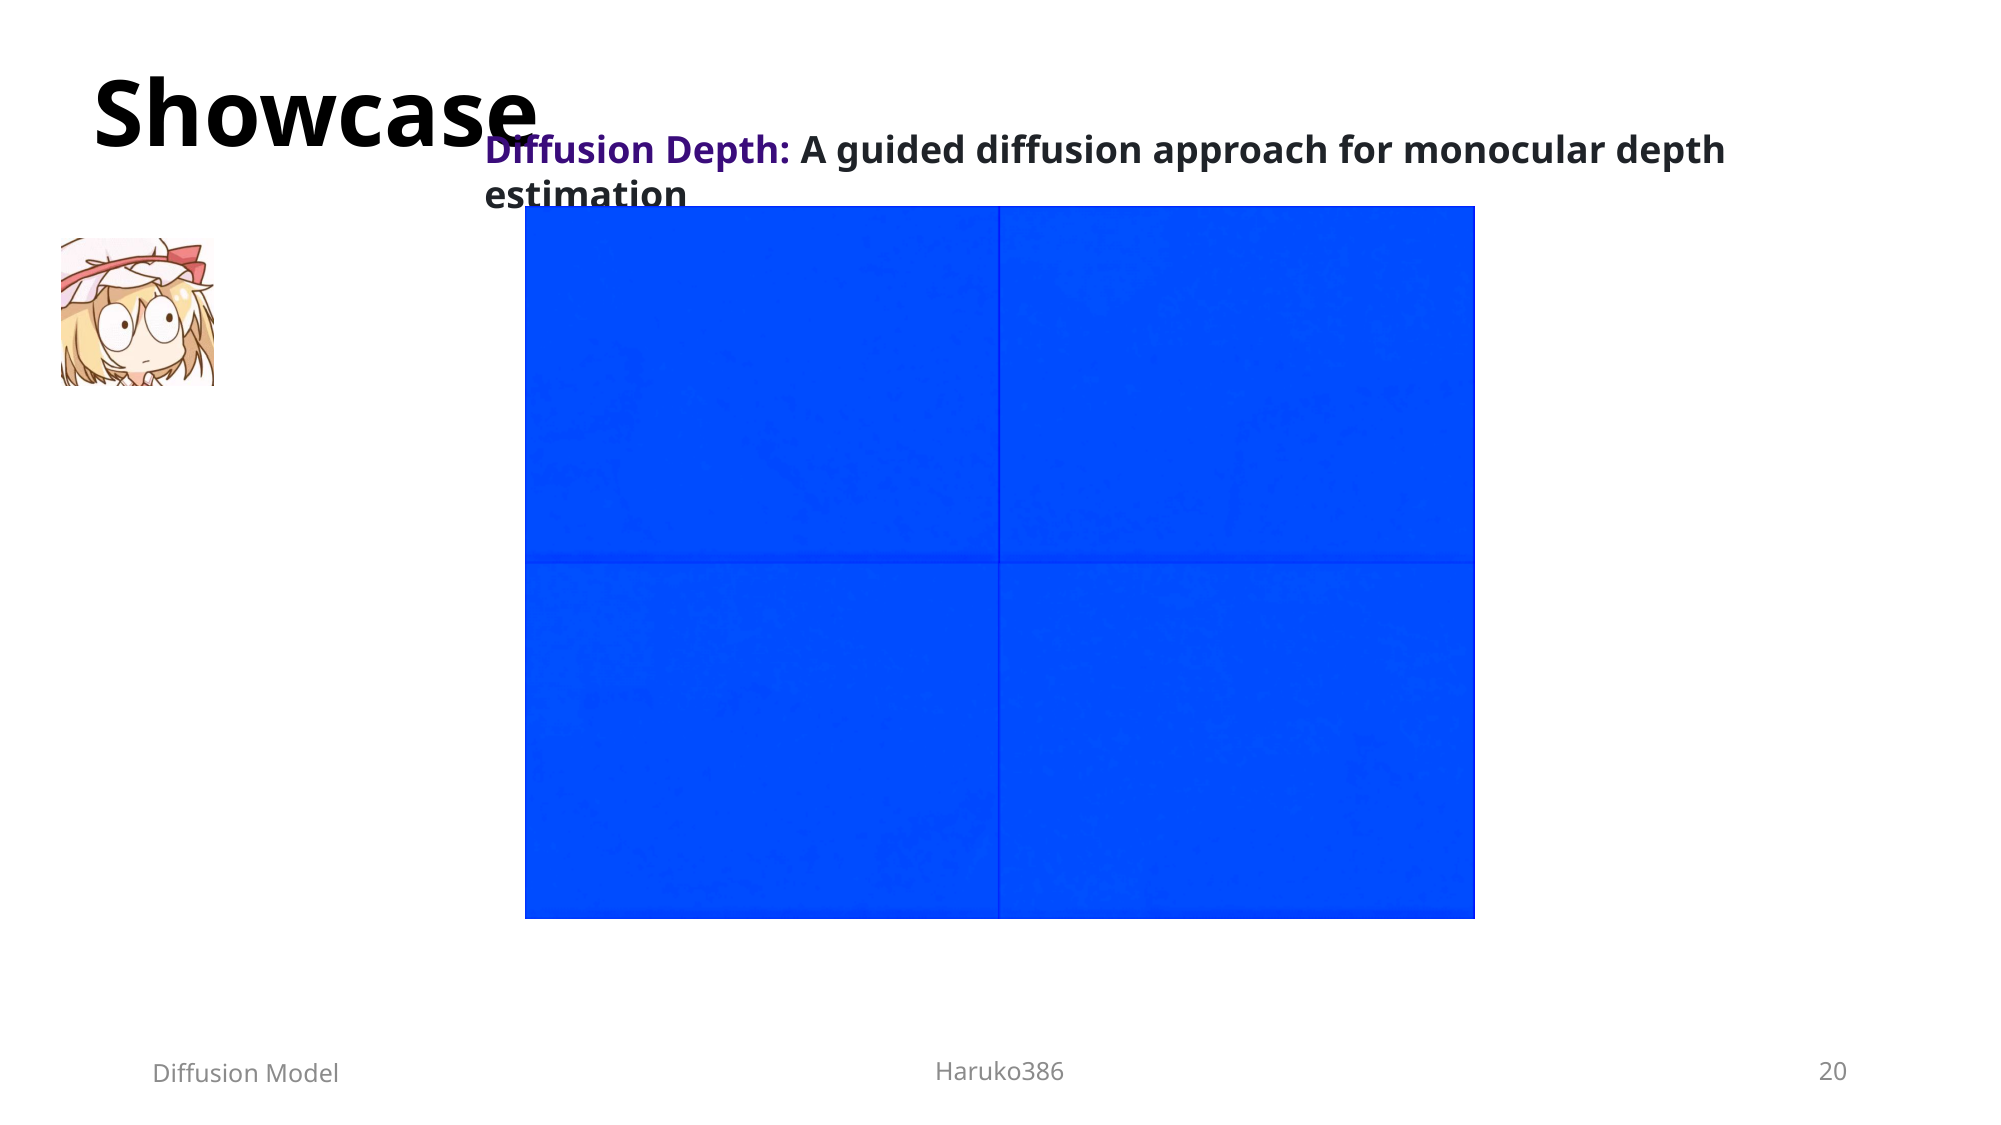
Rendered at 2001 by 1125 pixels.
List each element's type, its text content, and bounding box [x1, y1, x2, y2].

slide_number 19 [1412, 1042, 1863, 1103]
slide_number Diffusion Model [137, 1042, 588, 1103]
picture [61, 238, 214, 386]
footer Haruko386 [662, 1042, 1338, 1103]
picture [524, 206, 1475, 919]
text_box Diffusion Depth: A guided diffusion approach for monocular depth estimation [469, 118, 1768, 224]
title Showcase [78, 59, 1804, 180]
